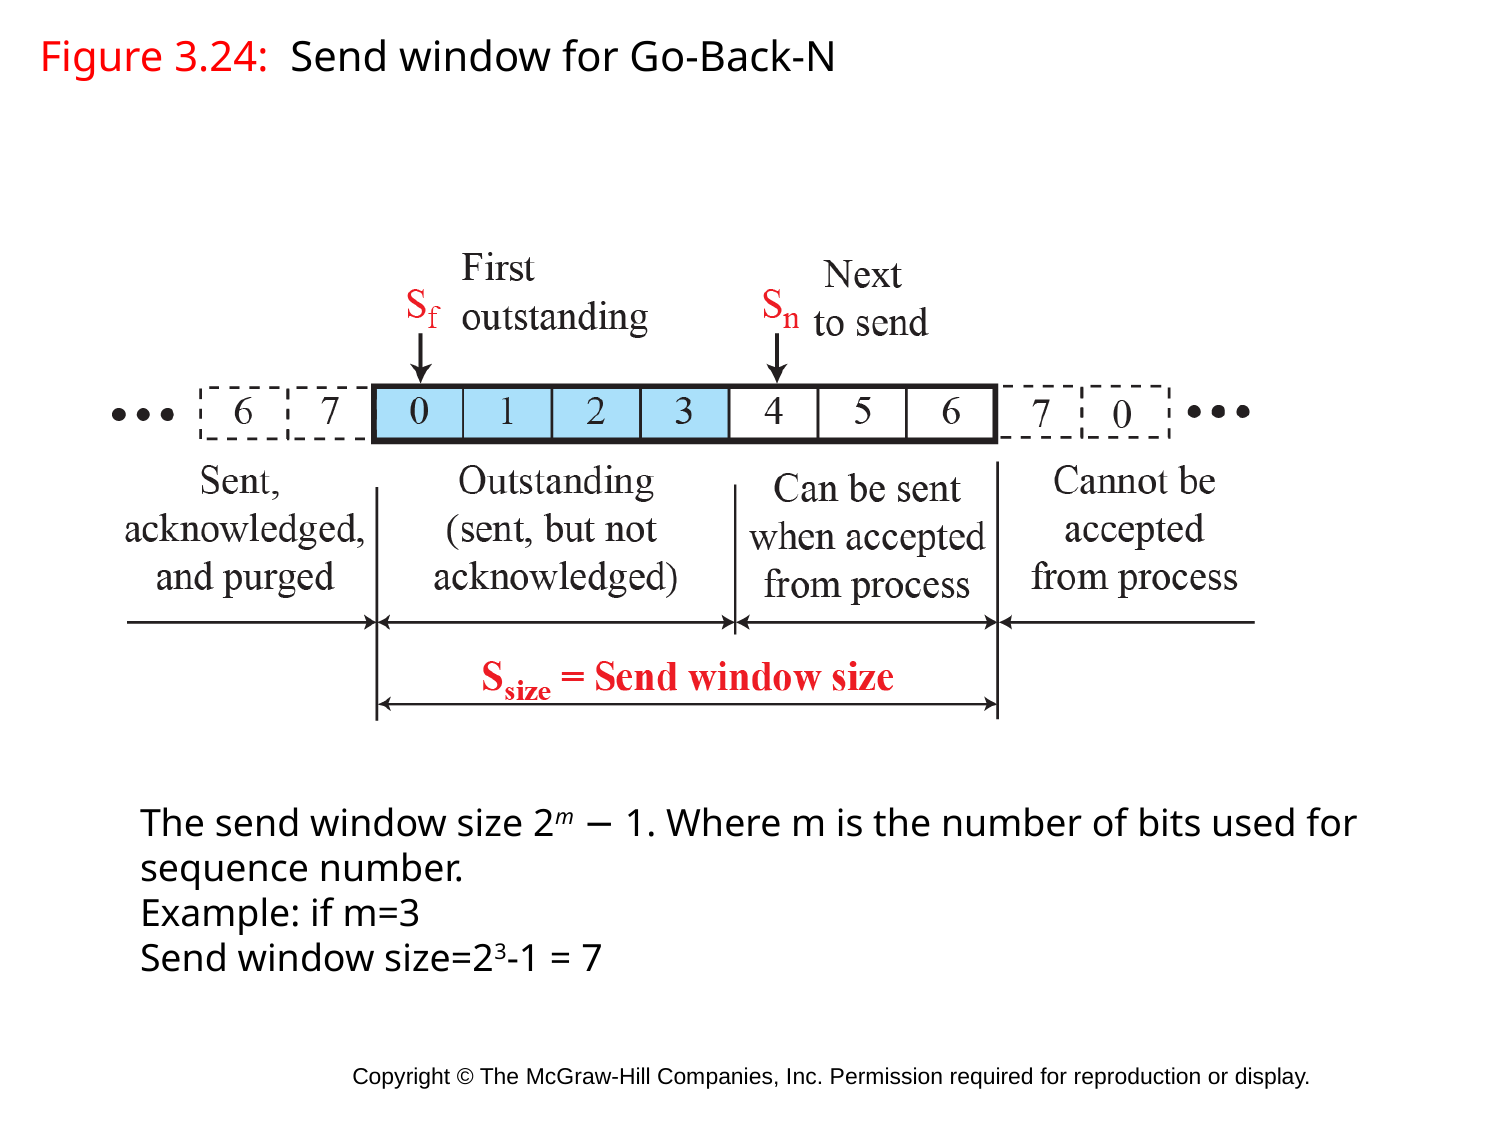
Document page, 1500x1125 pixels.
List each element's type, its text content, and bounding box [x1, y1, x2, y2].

text_box The send window size 2m − 1. Where m is the number of bits used for sequence number. Example: if m=3 Send window size=23-1 = 7 [125, 791, 1428, 1031]
text_box Figure 3.24: Send window for Go-Back-N [24, 22, 1363, 87]
picture [112, 246, 1256, 721]
